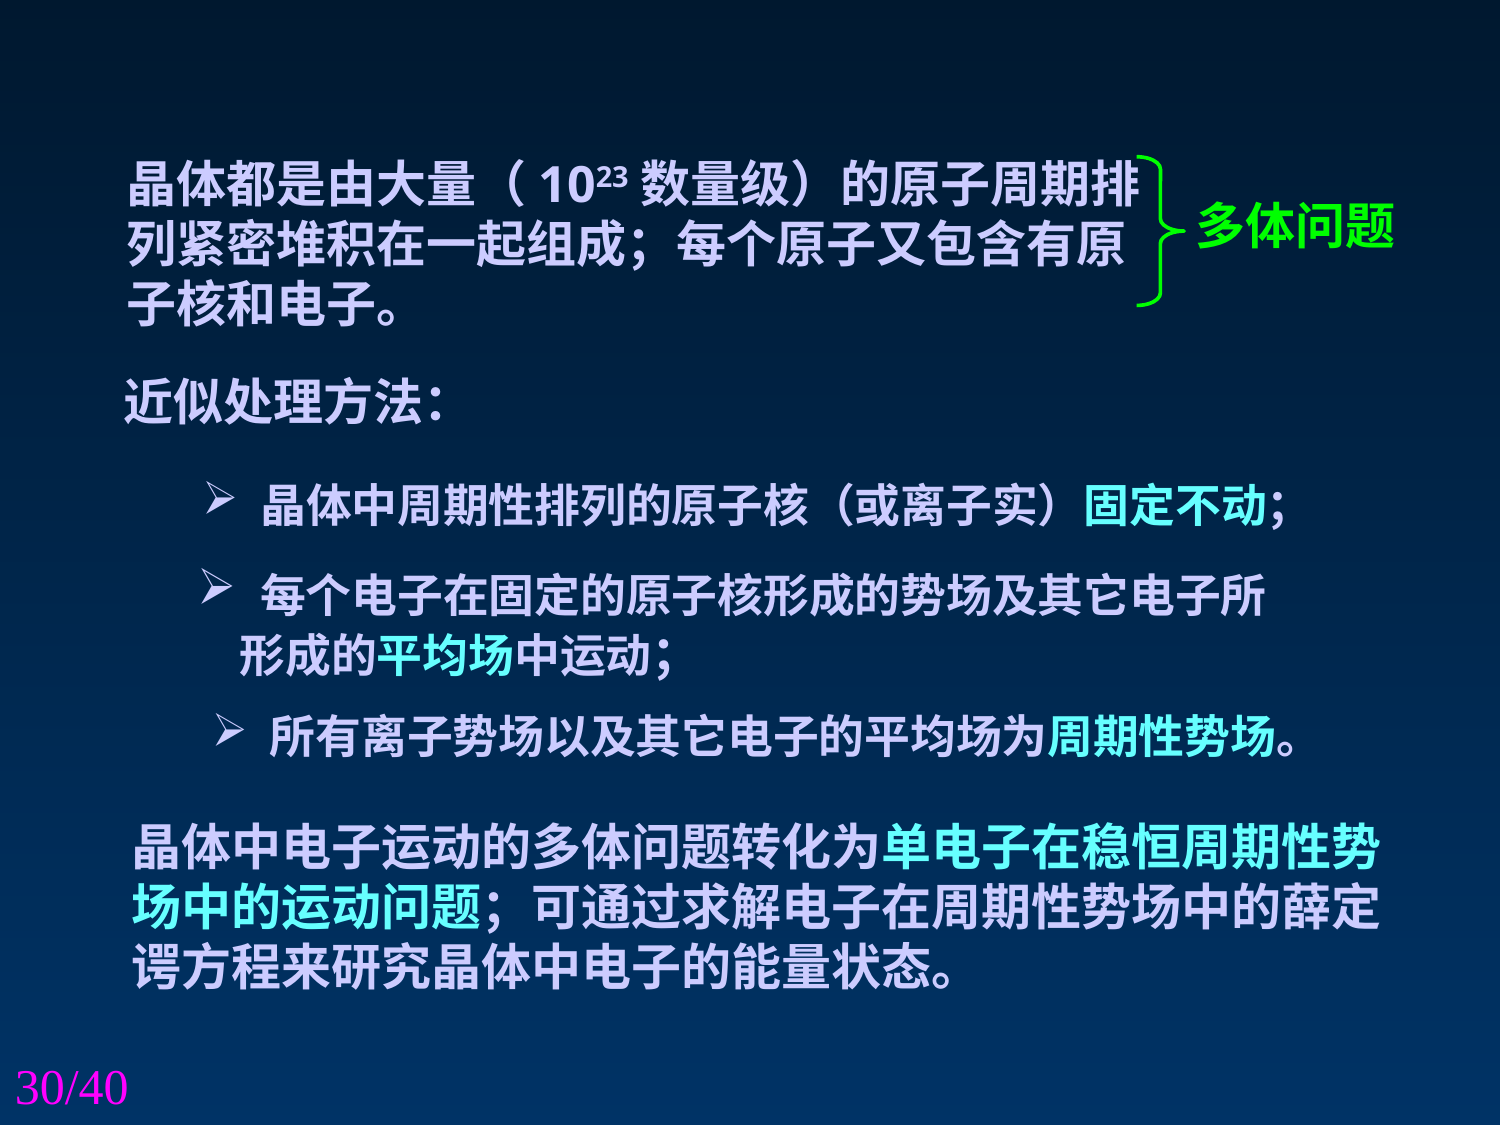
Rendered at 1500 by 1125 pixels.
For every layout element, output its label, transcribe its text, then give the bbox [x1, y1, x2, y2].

text_box 多体问题 [1195, 187, 1412, 263]
text_box /40 [0, 1046, 350, 1125]
text_box [1136, 156, 1185, 306]
text_box 所有离子势场以及其它电子的平均场为周期性势场。 [197, 700, 1338, 771]
text_box 晶体中电子运动的多体问题转化为单电子在稳恒周期性势场中的运动问题；可通过求解电子在周期性势场中的薛定谔方程来研究晶体中电子的能量状态。 [117, 808, 1417, 1004]
text_box 晶体中周期性排列的原子核（或离子实）固定不动； [187, 468, 1405, 547]
text_box 每个电子在固定的原子核形成的势场及其它电子所 形成的平均场中运动； [182, 554, 1371, 690]
text_box 近似处理方法： [108, 363, 739, 438]
text_box 晶体都是由大量（1023数量级）的原子周期排列紧密堆积在一起组成；每个原子又包含有原子核和电子。 [112, 144, 1164, 340]
